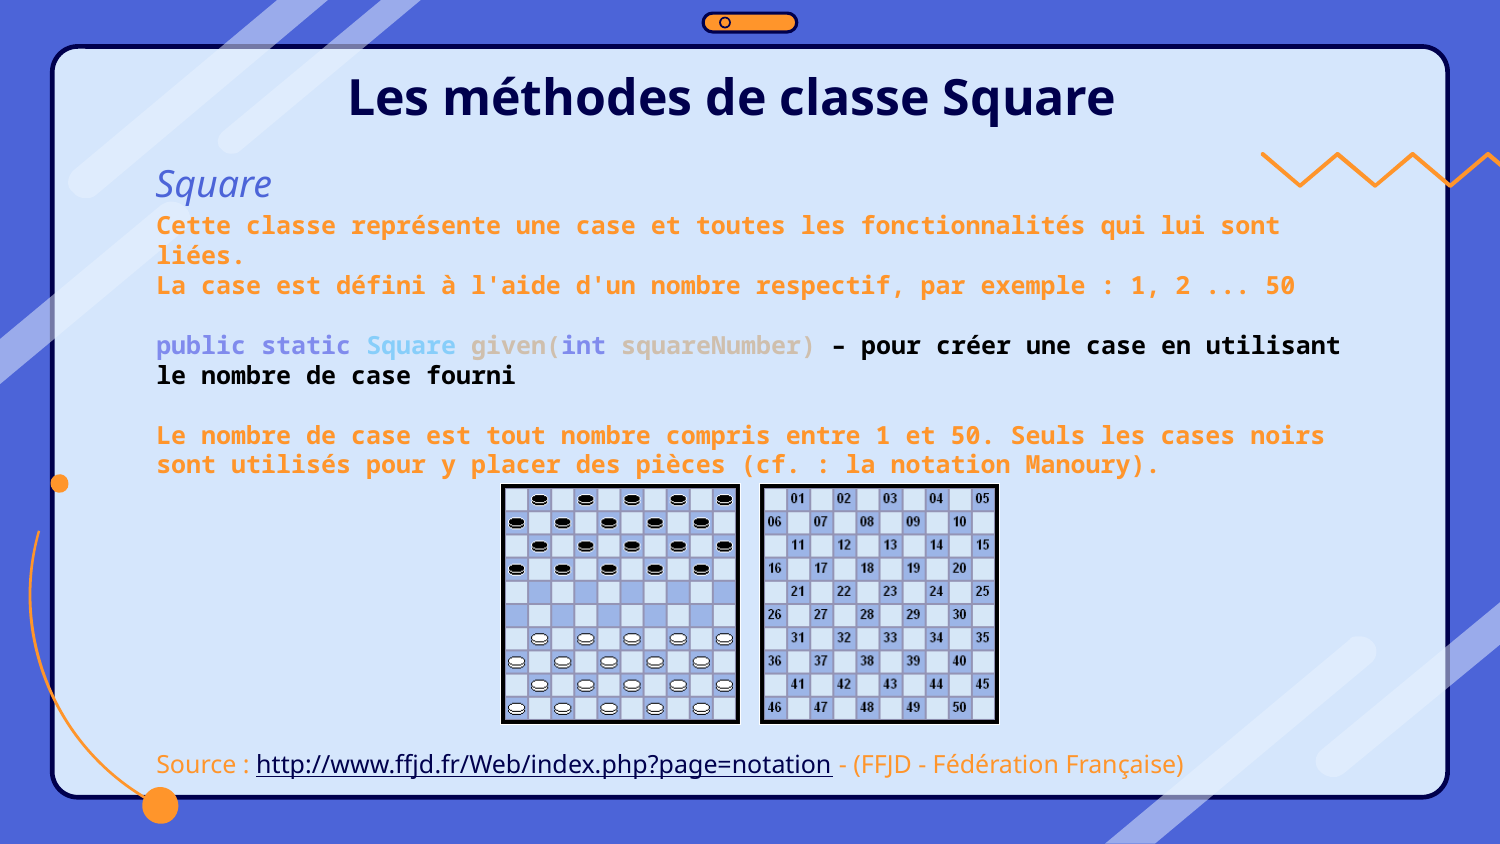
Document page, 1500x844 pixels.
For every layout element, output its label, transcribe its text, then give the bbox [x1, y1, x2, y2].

picture [499, 483, 1001, 725]
text_box Square [56, 151, 372, 213]
text_box Cette classe représente une case et toutes les fonctionnalités qui lui sont liées. La case est défini à l'aide d'un nombre respectif, par exemple : 1, 2 ... 50 public static Square given(int squareNumber) – pour créer une case en utilisant le nombre de case fourni Le nombre de case est tout nombre compris entre 1 et 50. Seuls les cases noirs sont utilisés pour y placer des pièces (cf. : la notation Manoury). Source : http://www.ffjd.fr/Web/index.php?page=notation - (FFJD - Fédération Française) [141, 220, 1364, 772]
title Les méthodes de classe Square [100, 50, 1364, 145]
